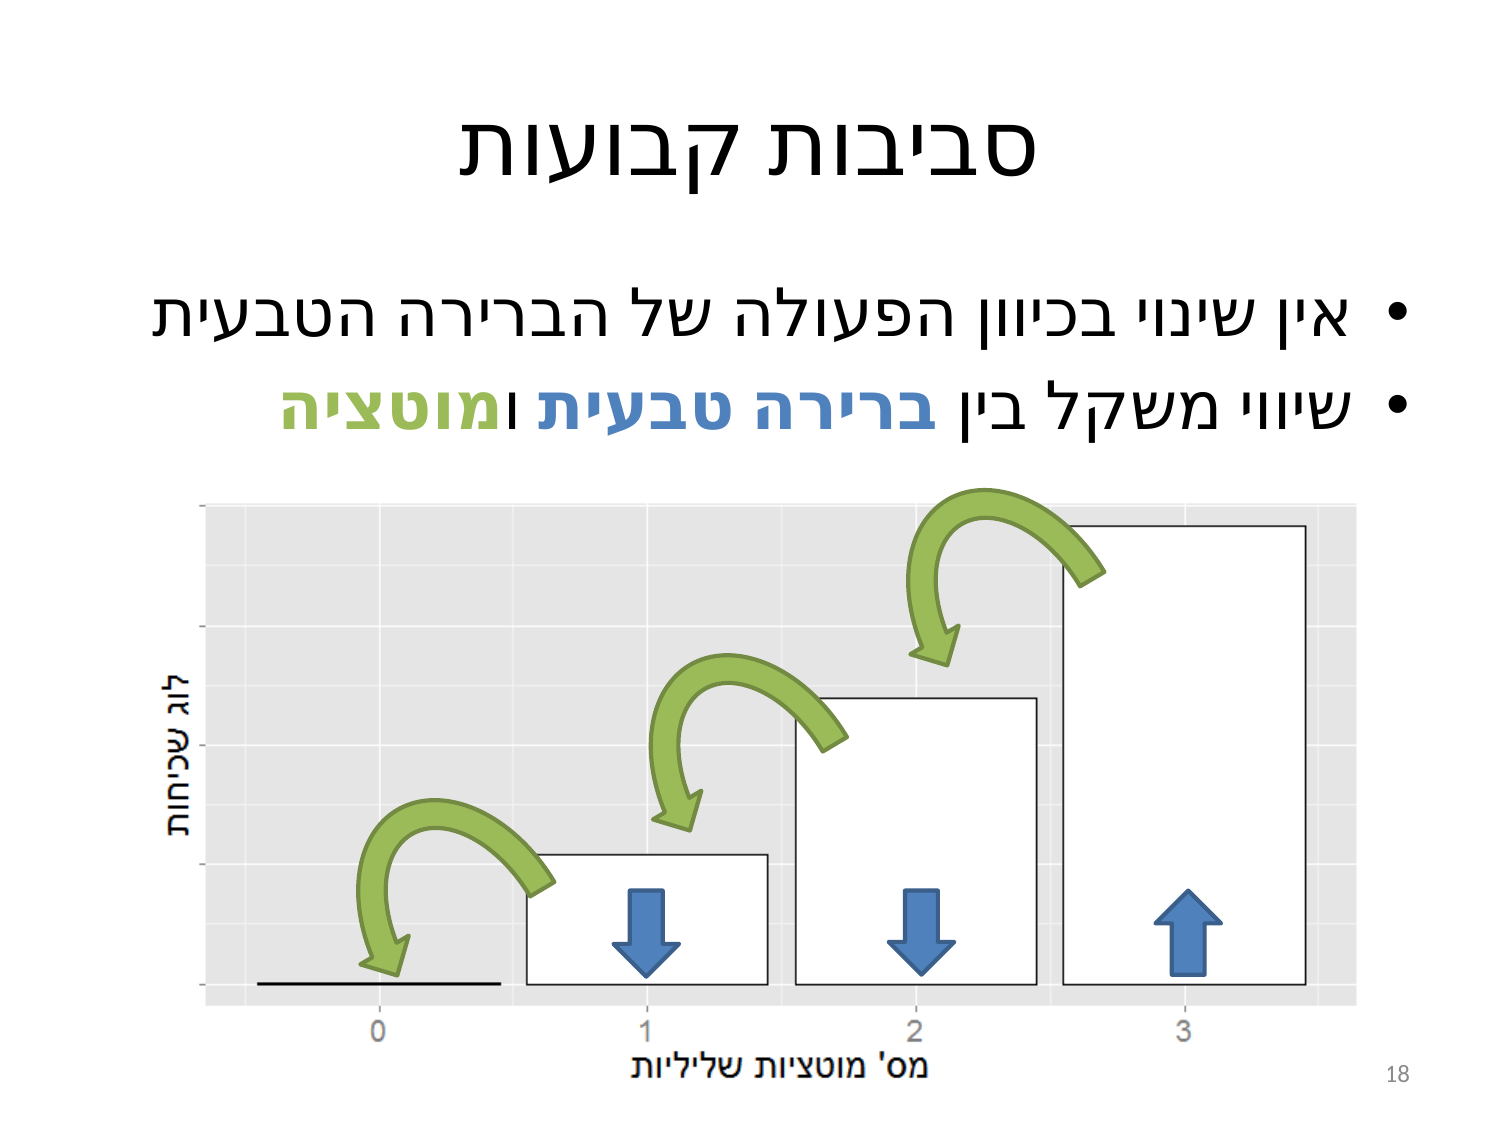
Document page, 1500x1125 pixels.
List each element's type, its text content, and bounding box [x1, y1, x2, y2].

list אין שינוי בכיוון הפעולה של הברירה הטבעית שיווי משקל בין ברירה טבעית ומוטציה [75, 262, 1425, 1005]
title סביבות קבועות [75, 45, 1425, 233]
slide_number 18 [1392, 1042, 1425, 1103]
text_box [137, 465, 1388, 1101]
